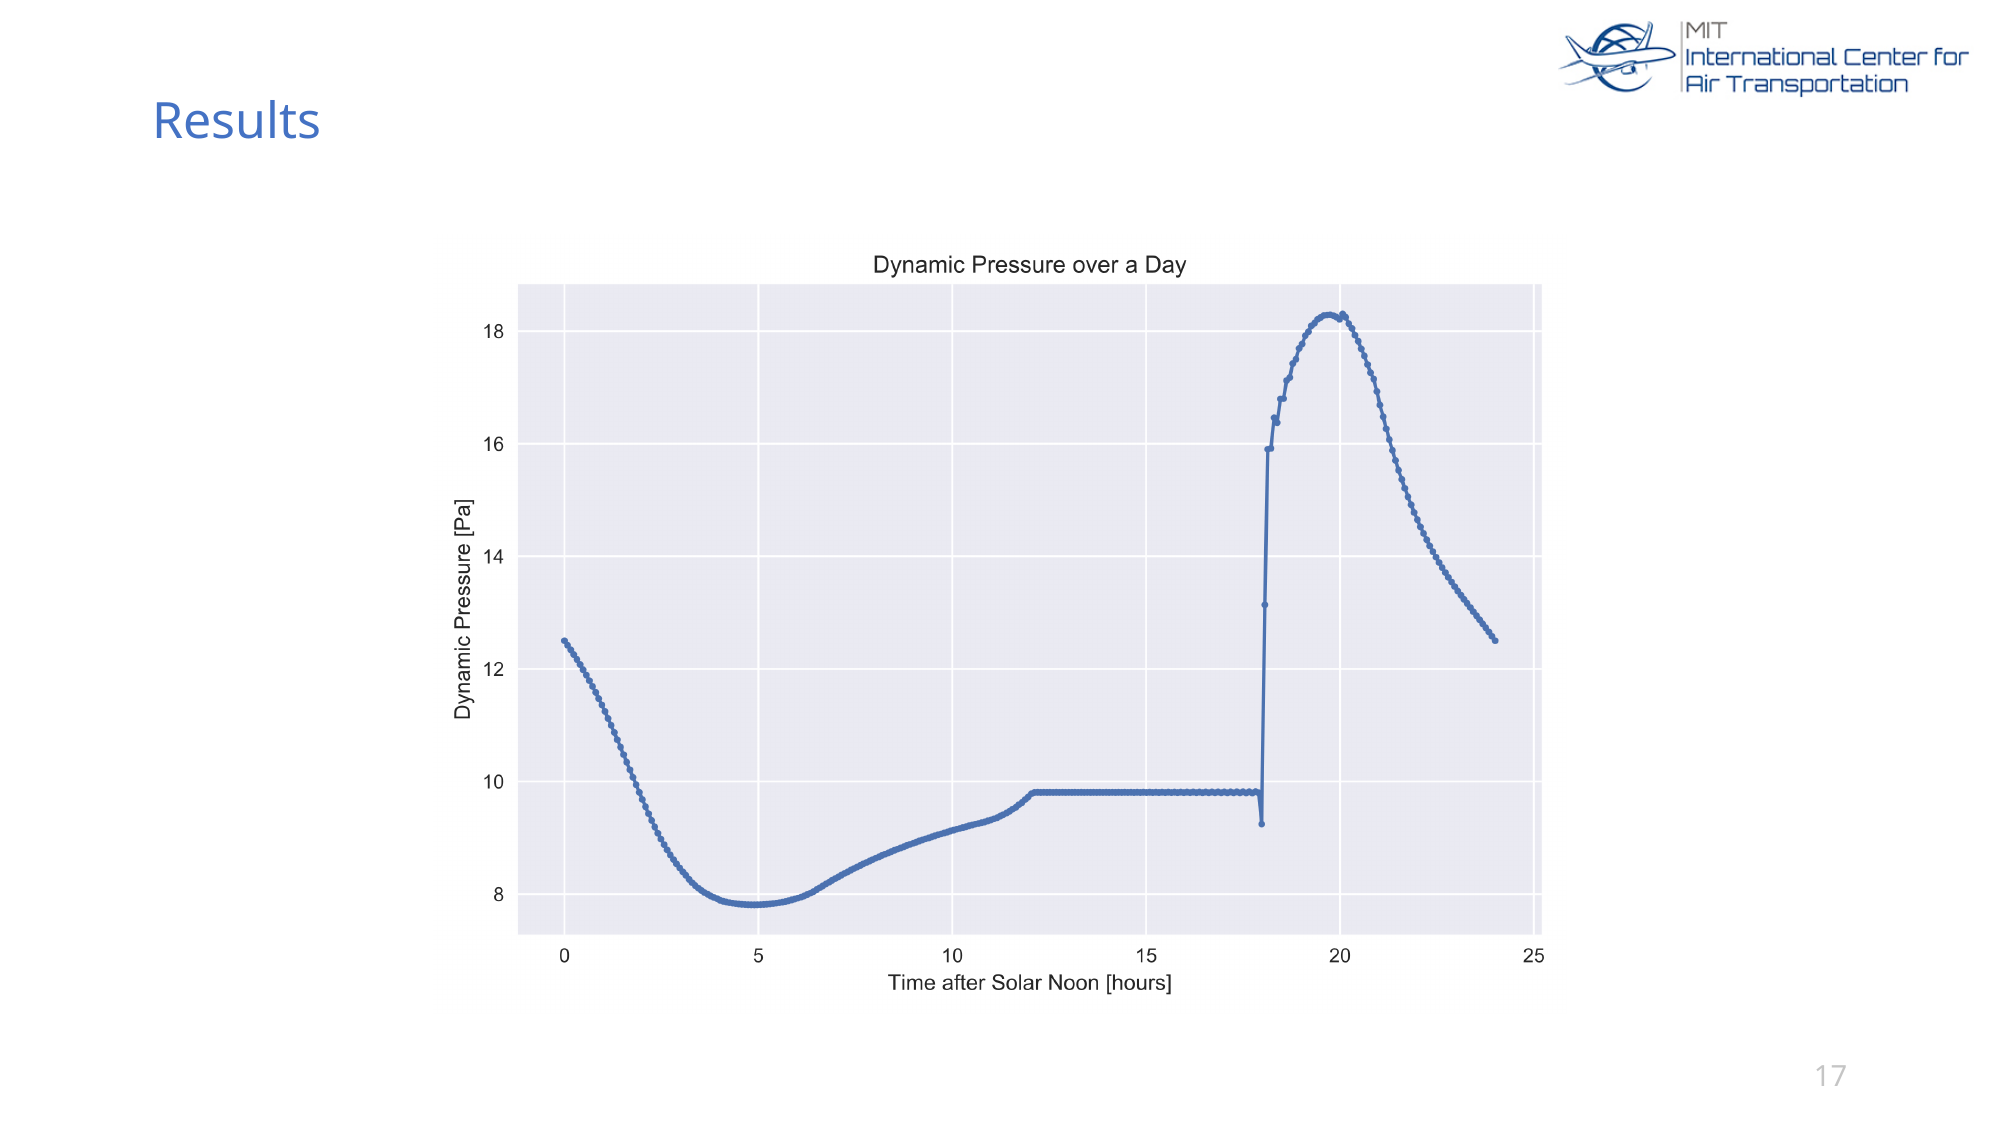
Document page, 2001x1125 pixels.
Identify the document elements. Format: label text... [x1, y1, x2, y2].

picture [1558, 19, 2000, 106]
slide_number 17 [1412, 1051, 1863, 1103]
title Results [137, 59, 1527, 185]
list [433, 234, 1566, 1014]
